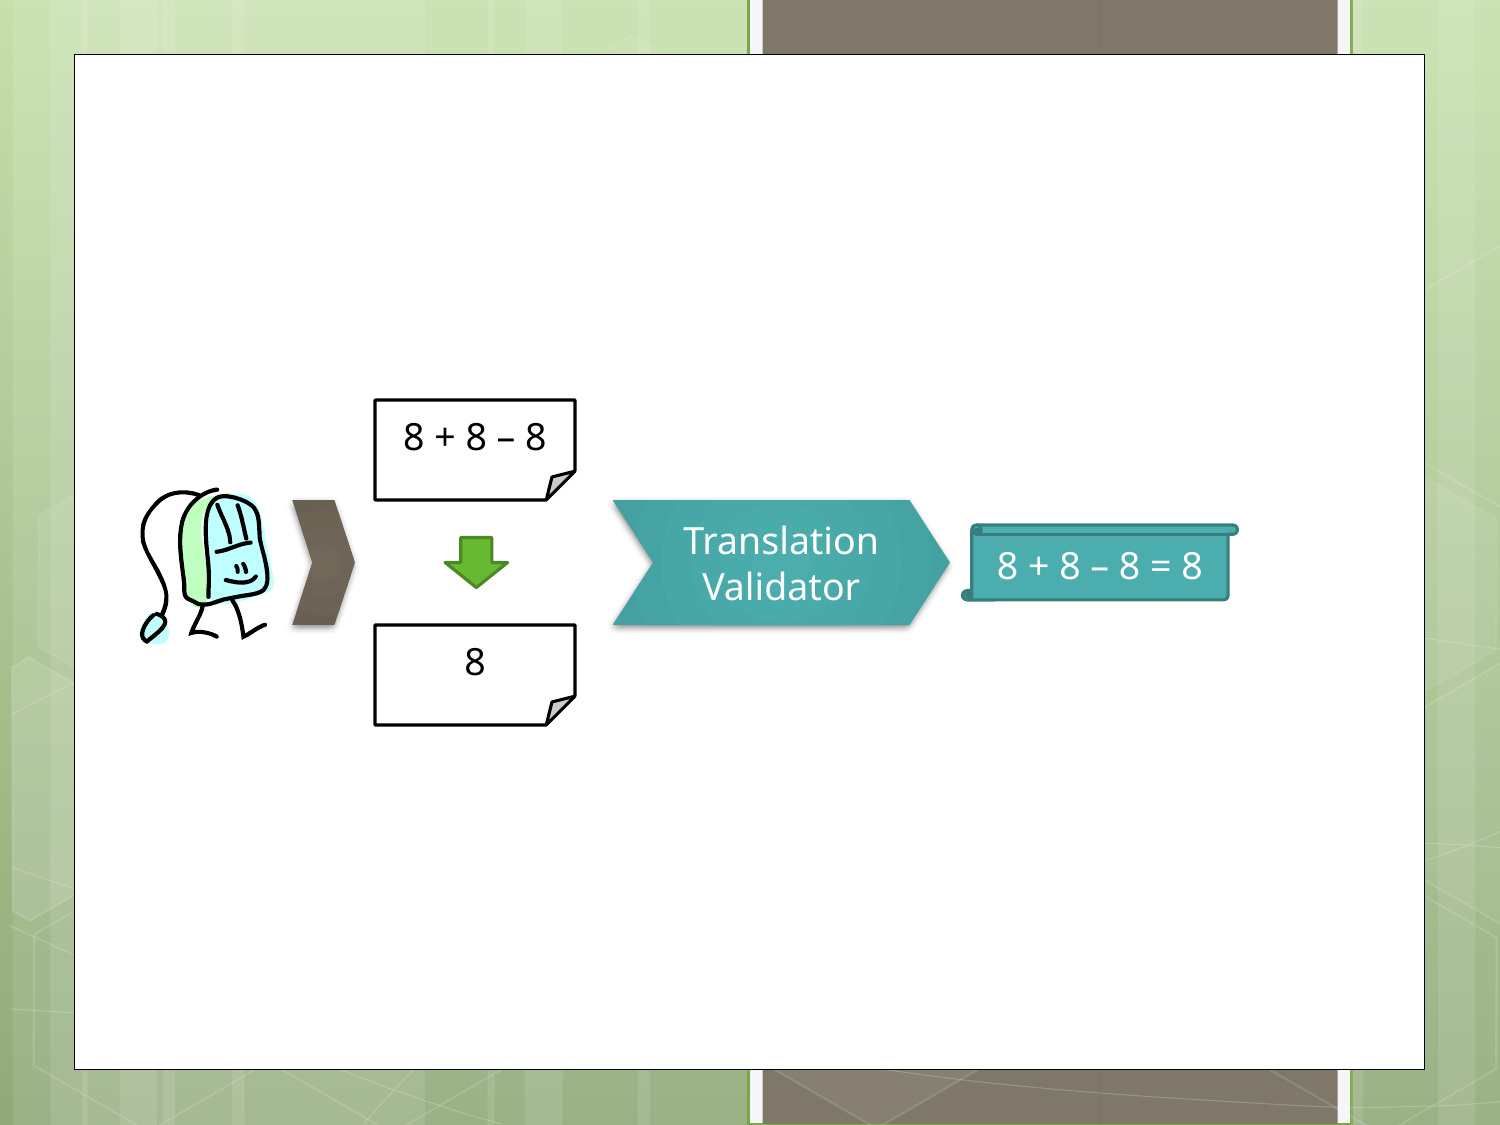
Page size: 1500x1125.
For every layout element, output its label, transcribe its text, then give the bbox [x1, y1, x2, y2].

picture [137, 487, 276, 647]
text_box Translation Validator [612, 500, 951, 626]
text_box 8 + 8 – 8 = 8 [960, 523, 1239, 602]
text_box [443, 535, 510, 589]
text_box [292, 500, 355, 626]
text_box 8 [373, 623, 577, 727]
text_box 8 + 8 – 8 [373, 398, 577, 502]
